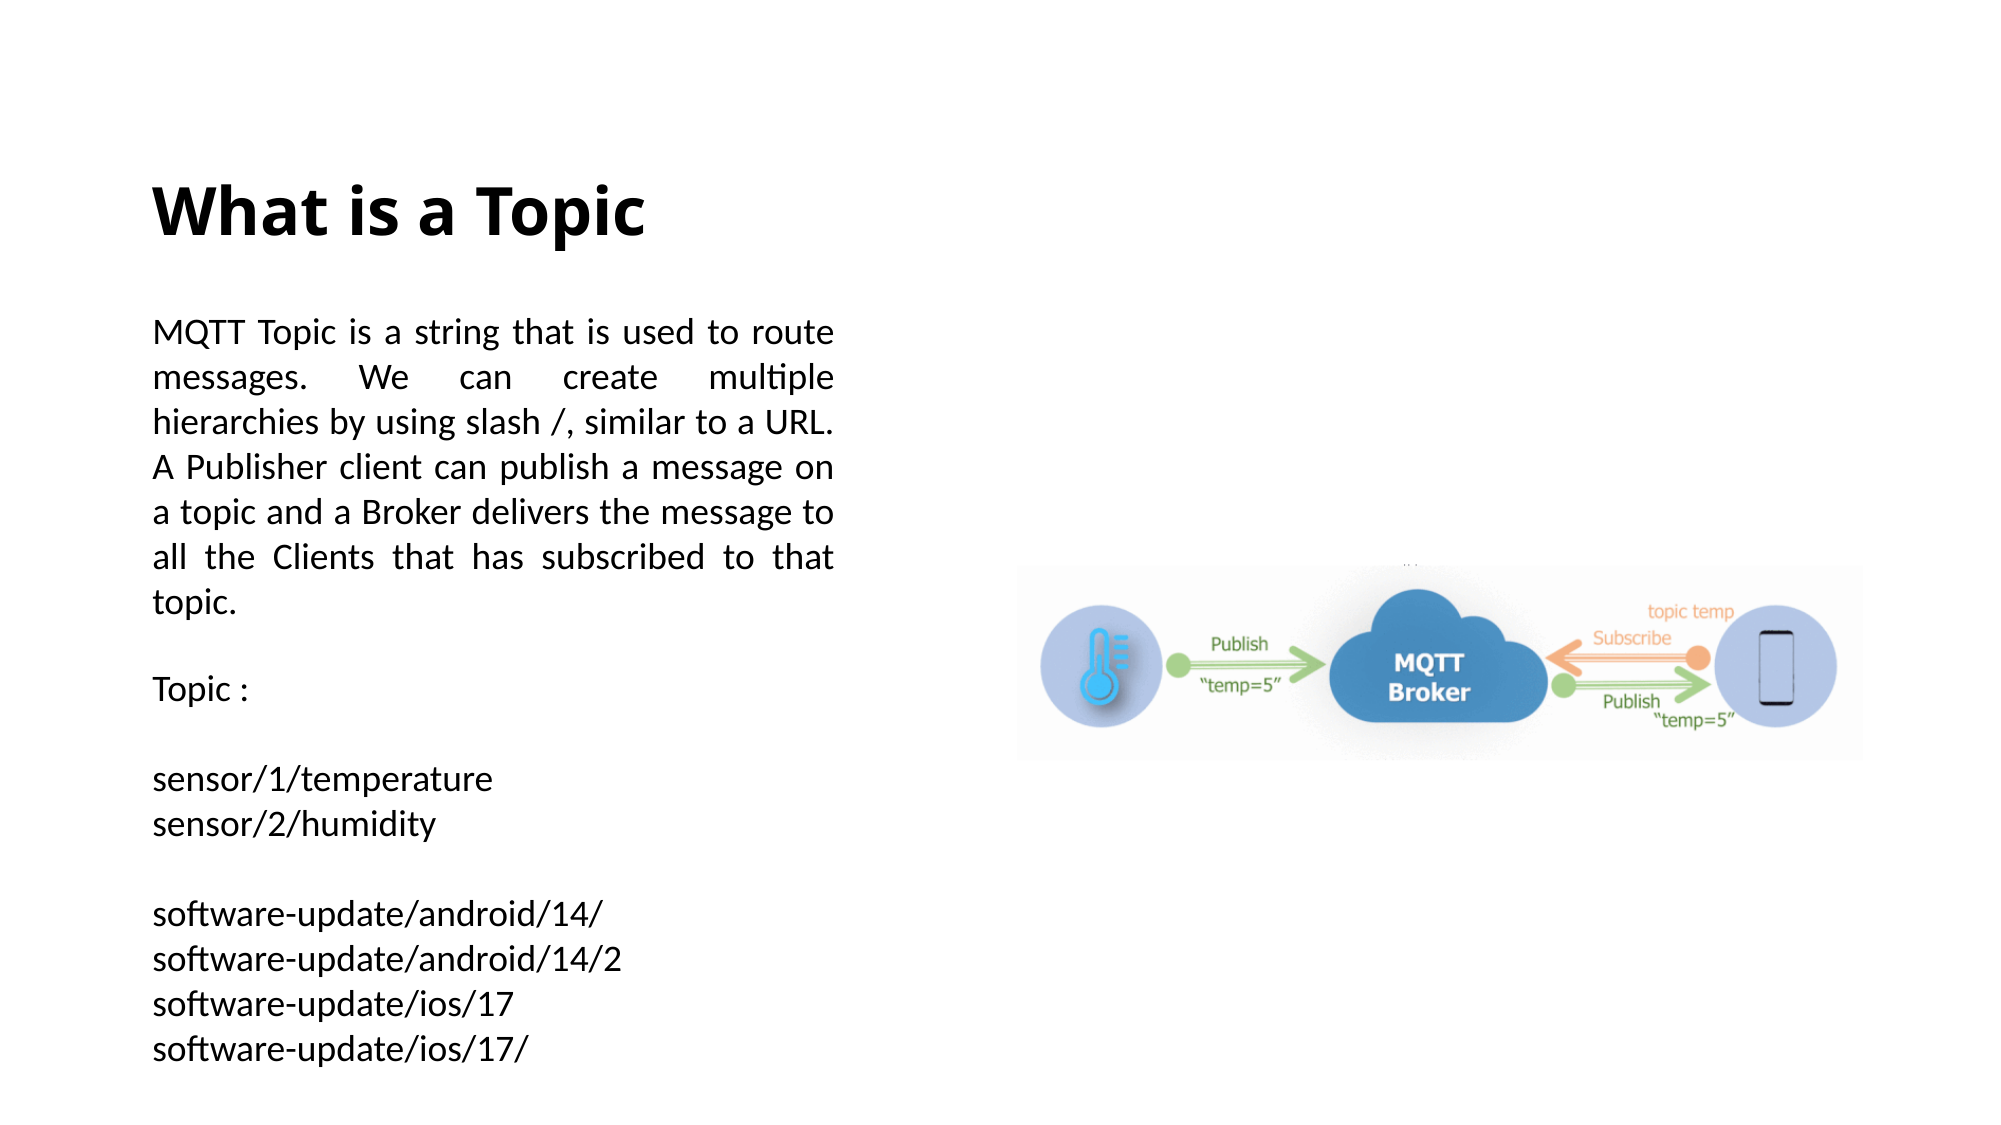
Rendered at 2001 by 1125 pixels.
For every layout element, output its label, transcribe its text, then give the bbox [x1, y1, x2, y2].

text_box Topic : sensor/1/temperature sensor/2/humidity software-update/android/14/ software-update/android/14/2 software-update/ios/17 software-update/ios/17/ [137, 656, 1138, 1077]
text_box MQTT Topic is a string that is used to route messages. We can create multiple hierarchies by using slash /, similar to a URL. A Publisher client can publish a message on a topic and a Broker delivers the message to all the Clients that has subscribed to that topic. [137, 299, 850, 630]
title What is a Topic [137, 106, 1863, 321]
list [1017, 483, 1863, 829]
